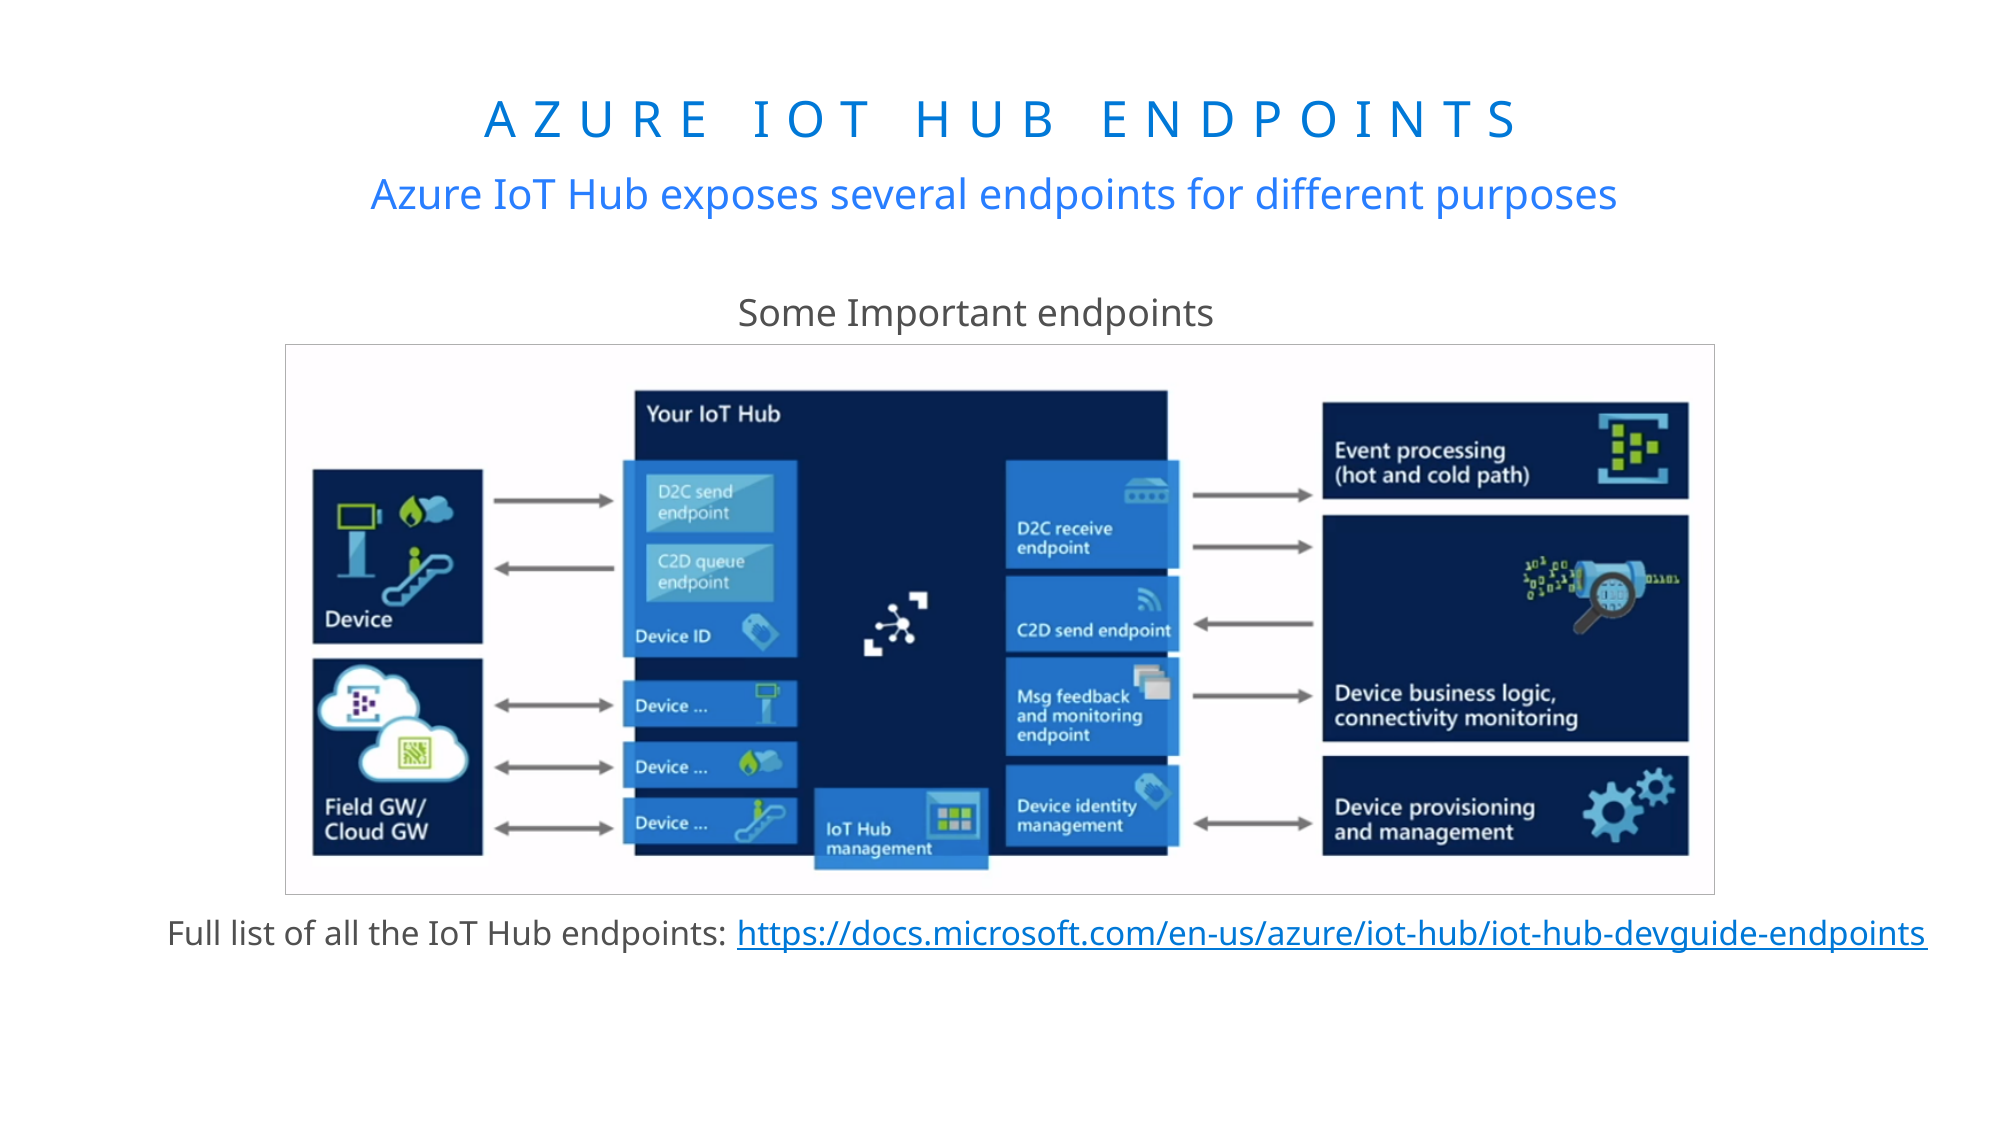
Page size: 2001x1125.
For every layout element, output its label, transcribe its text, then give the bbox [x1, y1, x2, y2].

picture [285, 344, 1715, 895]
text_box Full list of all the IoT Hub endpoints: https://docs.microsoft.com/en-us/azure/iot-hub/iot-hub-devguide-endpoints [128, 892, 1989, 974]
list Azure IoT Hub exposes several endpoints for different purposes [43, 0, 1956, 530]
text_box Some Important endpoints [707, 273, 1255, 344]
